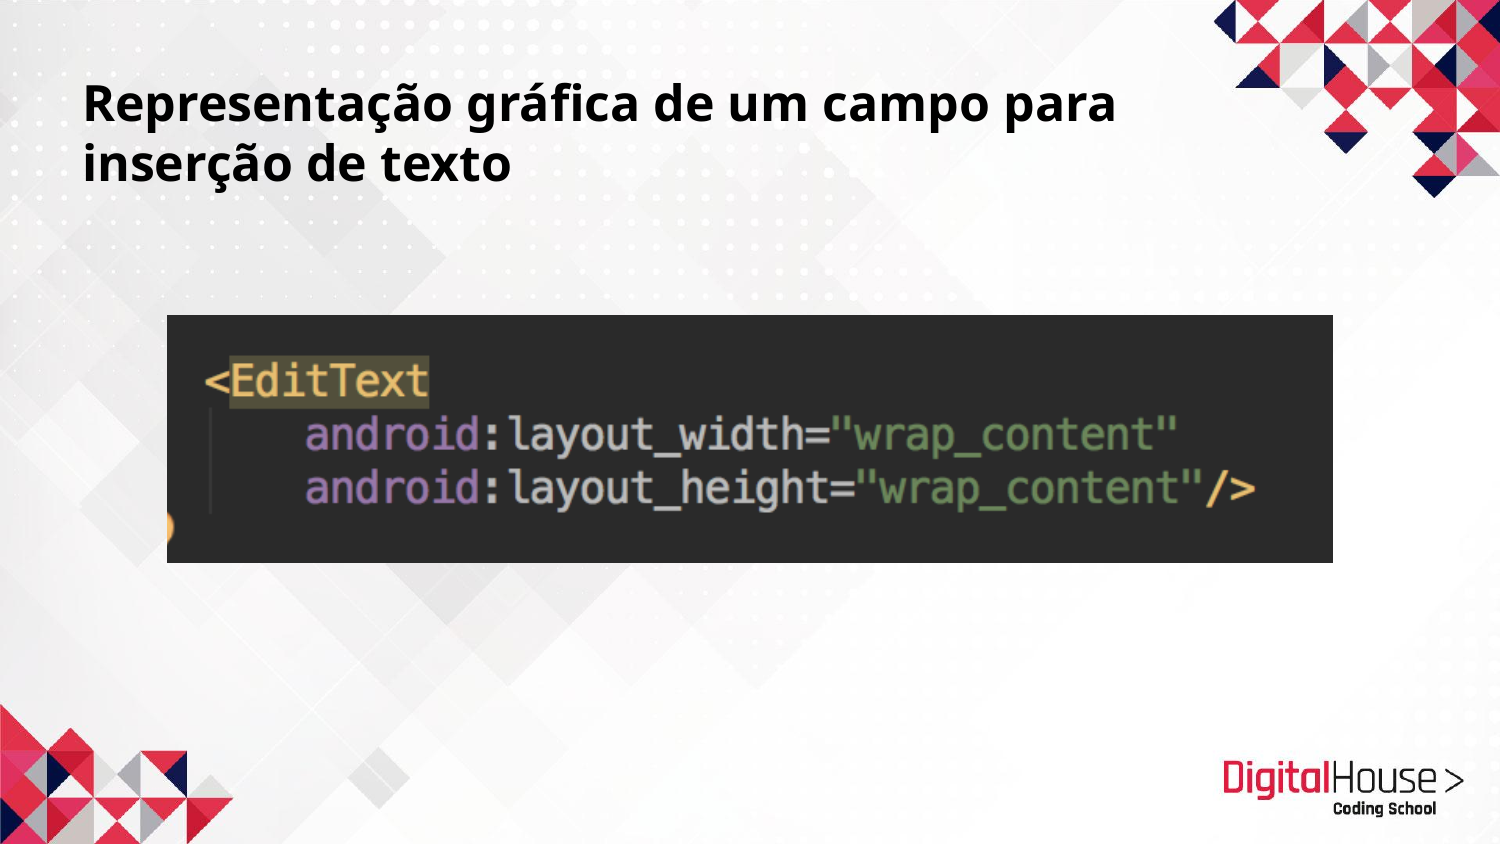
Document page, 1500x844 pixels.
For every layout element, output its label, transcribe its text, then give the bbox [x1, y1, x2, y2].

picture [0, 0, 1500, 844]
text_box Representação gráfica de um campo para inserção de texto [67, 56, 1212, 191]
